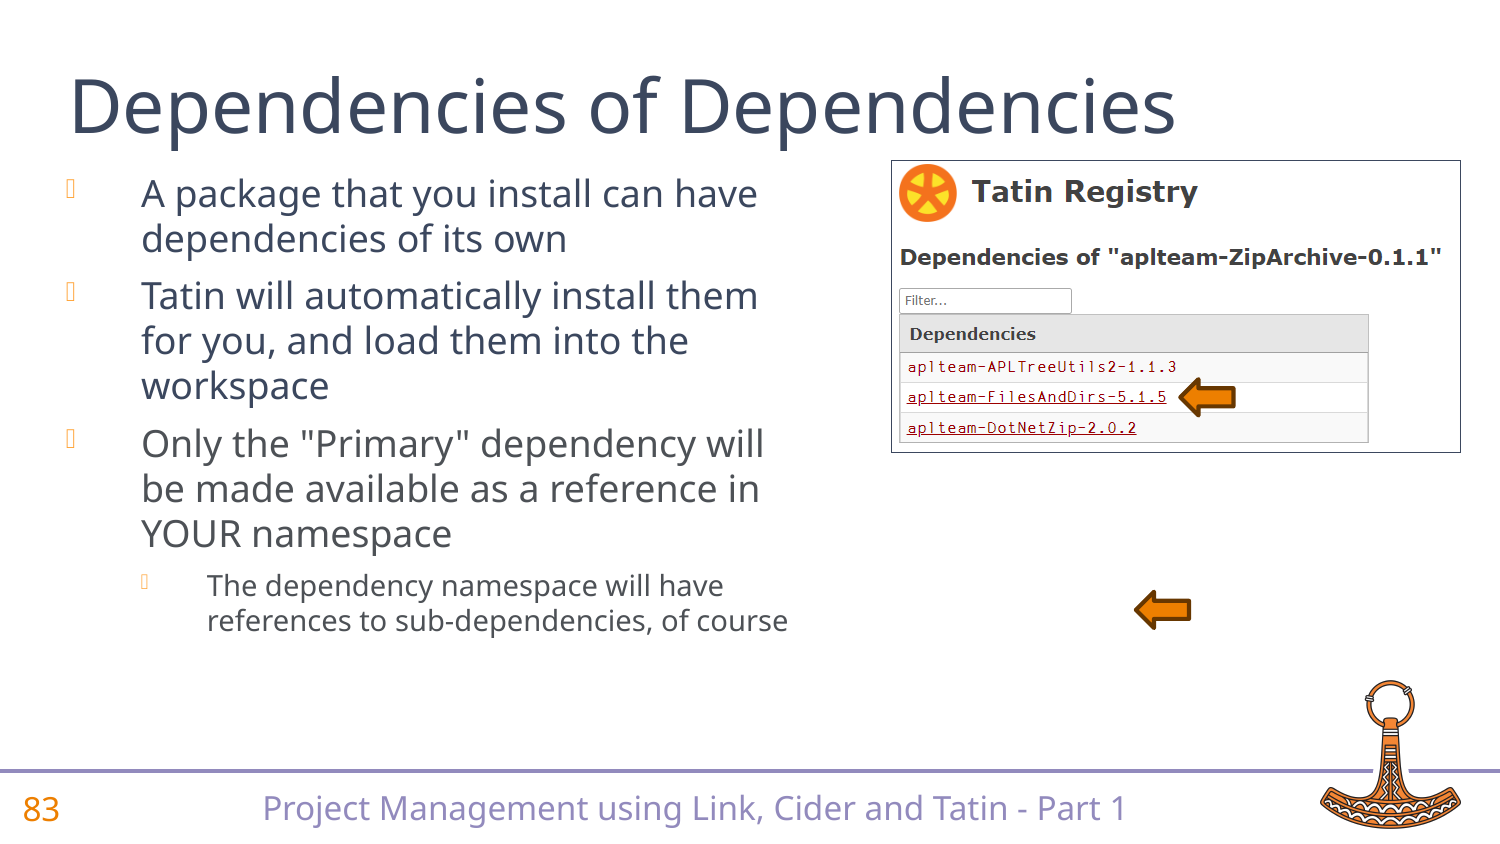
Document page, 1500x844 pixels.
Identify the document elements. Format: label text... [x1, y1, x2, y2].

text_box [1133, 589, 1192, 630]
title Dependencies of Dependencies [53, 43, 1203, 157]
list A package that you install can have dependencies of its own Tatin will automatically install them for you, and load them into the workspace Only the "Primary" dependency will be made available as a reference in YOUR namespace The dependency namespace will have references to sub-dependencies, of course [50, 162, 834, 770]
picture [891, 160, 1461, 453]
picture [1320, 680, 1461, 829]
